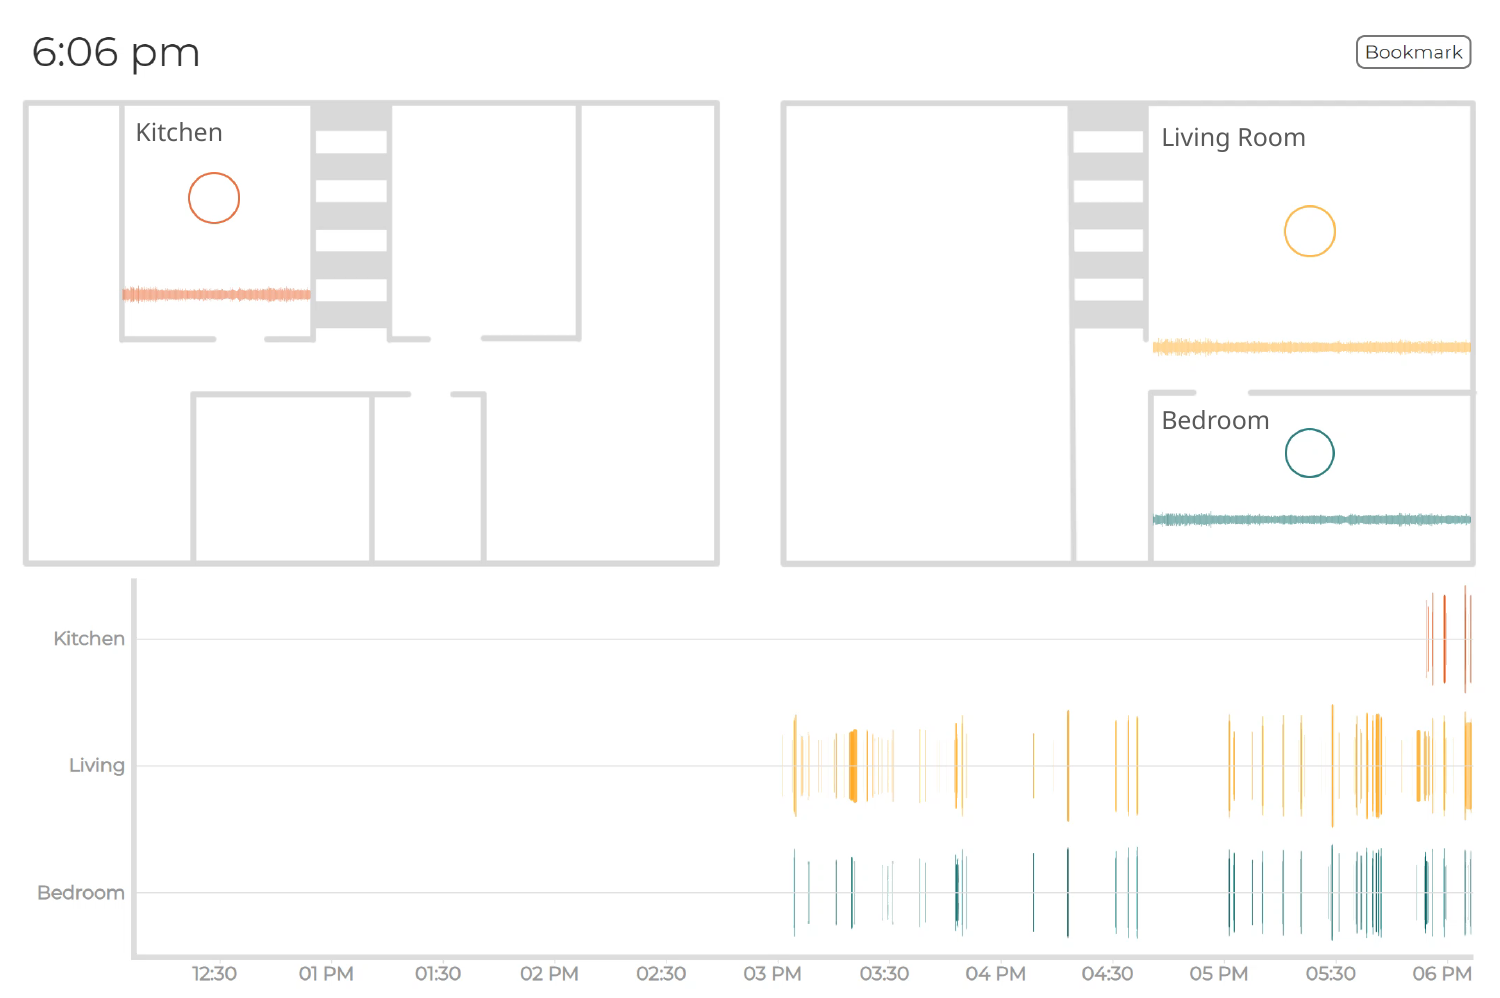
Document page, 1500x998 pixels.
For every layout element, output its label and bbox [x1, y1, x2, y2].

text_box [0, 0, 1500, 998]
